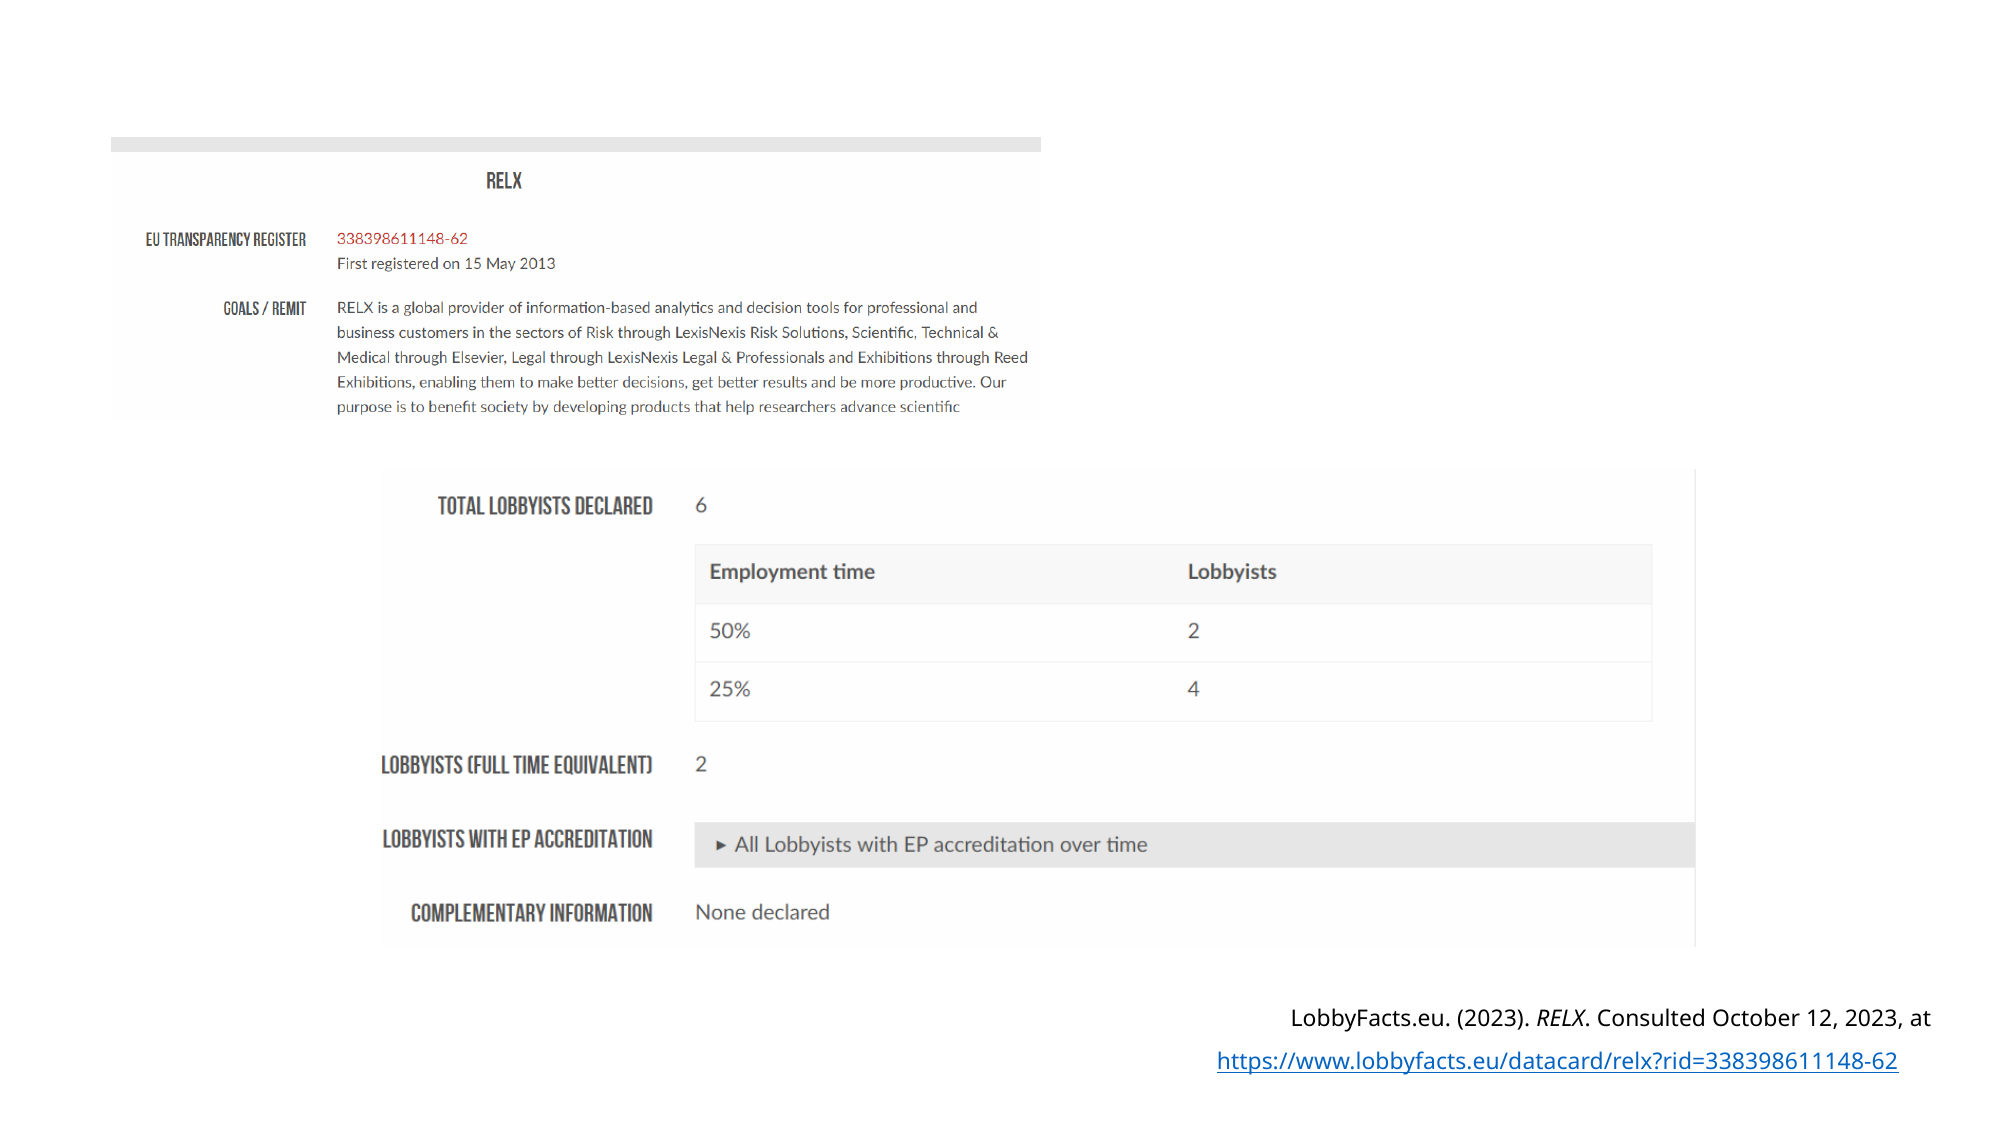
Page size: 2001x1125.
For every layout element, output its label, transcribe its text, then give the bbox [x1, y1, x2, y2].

picture [111, 137, 1041, 418]
picture [380, 469, 1701, 947]
text_box LobbyFacts.eu. (2023). RELX. Consulted October 12, 2023, at https://www.lobbyfacts.eu/datacard/relx?rid=338398611148-62 [1202, 982, 2000, 1086]
